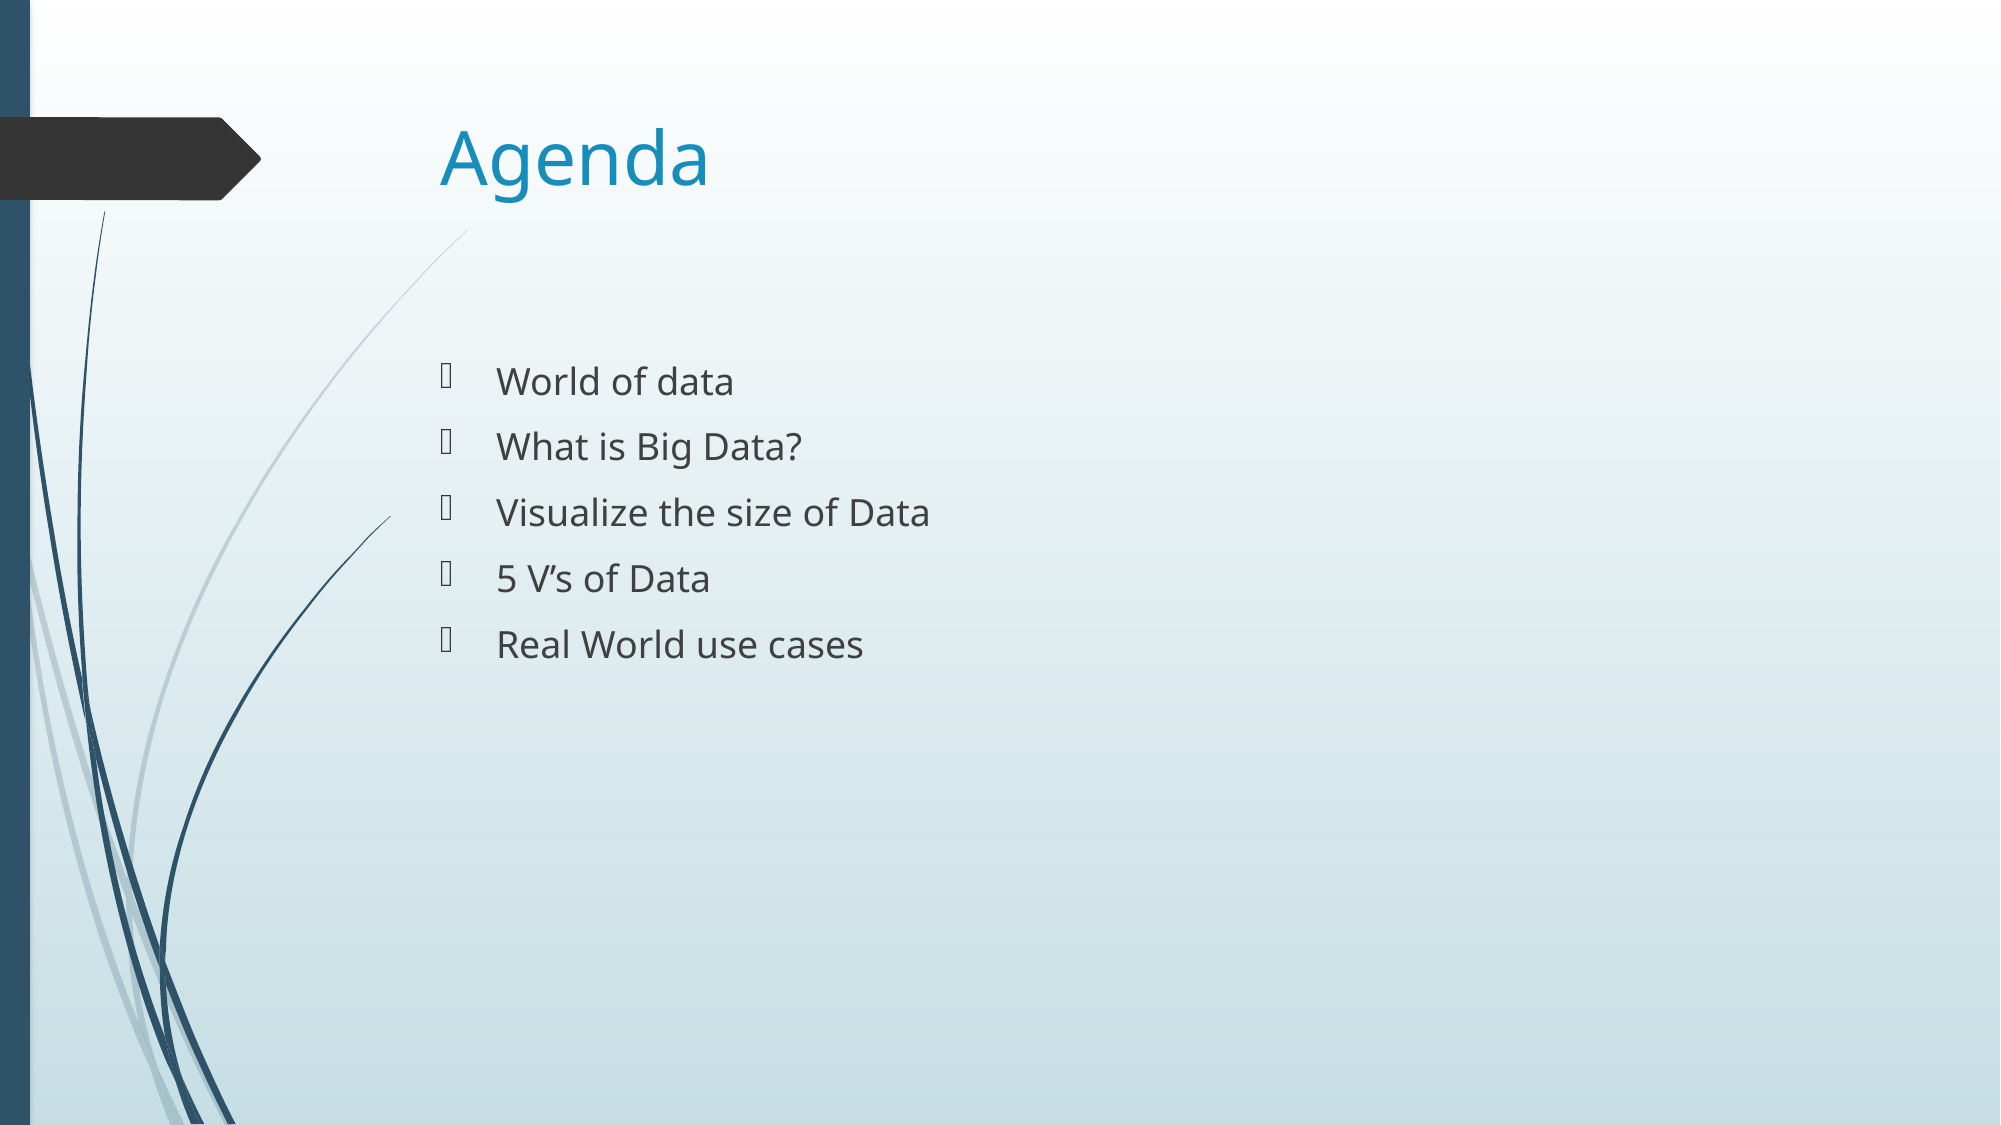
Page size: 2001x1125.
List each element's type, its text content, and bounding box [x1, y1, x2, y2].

title Agenda [425, 102, 1888, 313]
list World of data What is Big Data? Visualize the size of Data 5 V’s of Data Real World use cases [424, 350, 1888, 970]
